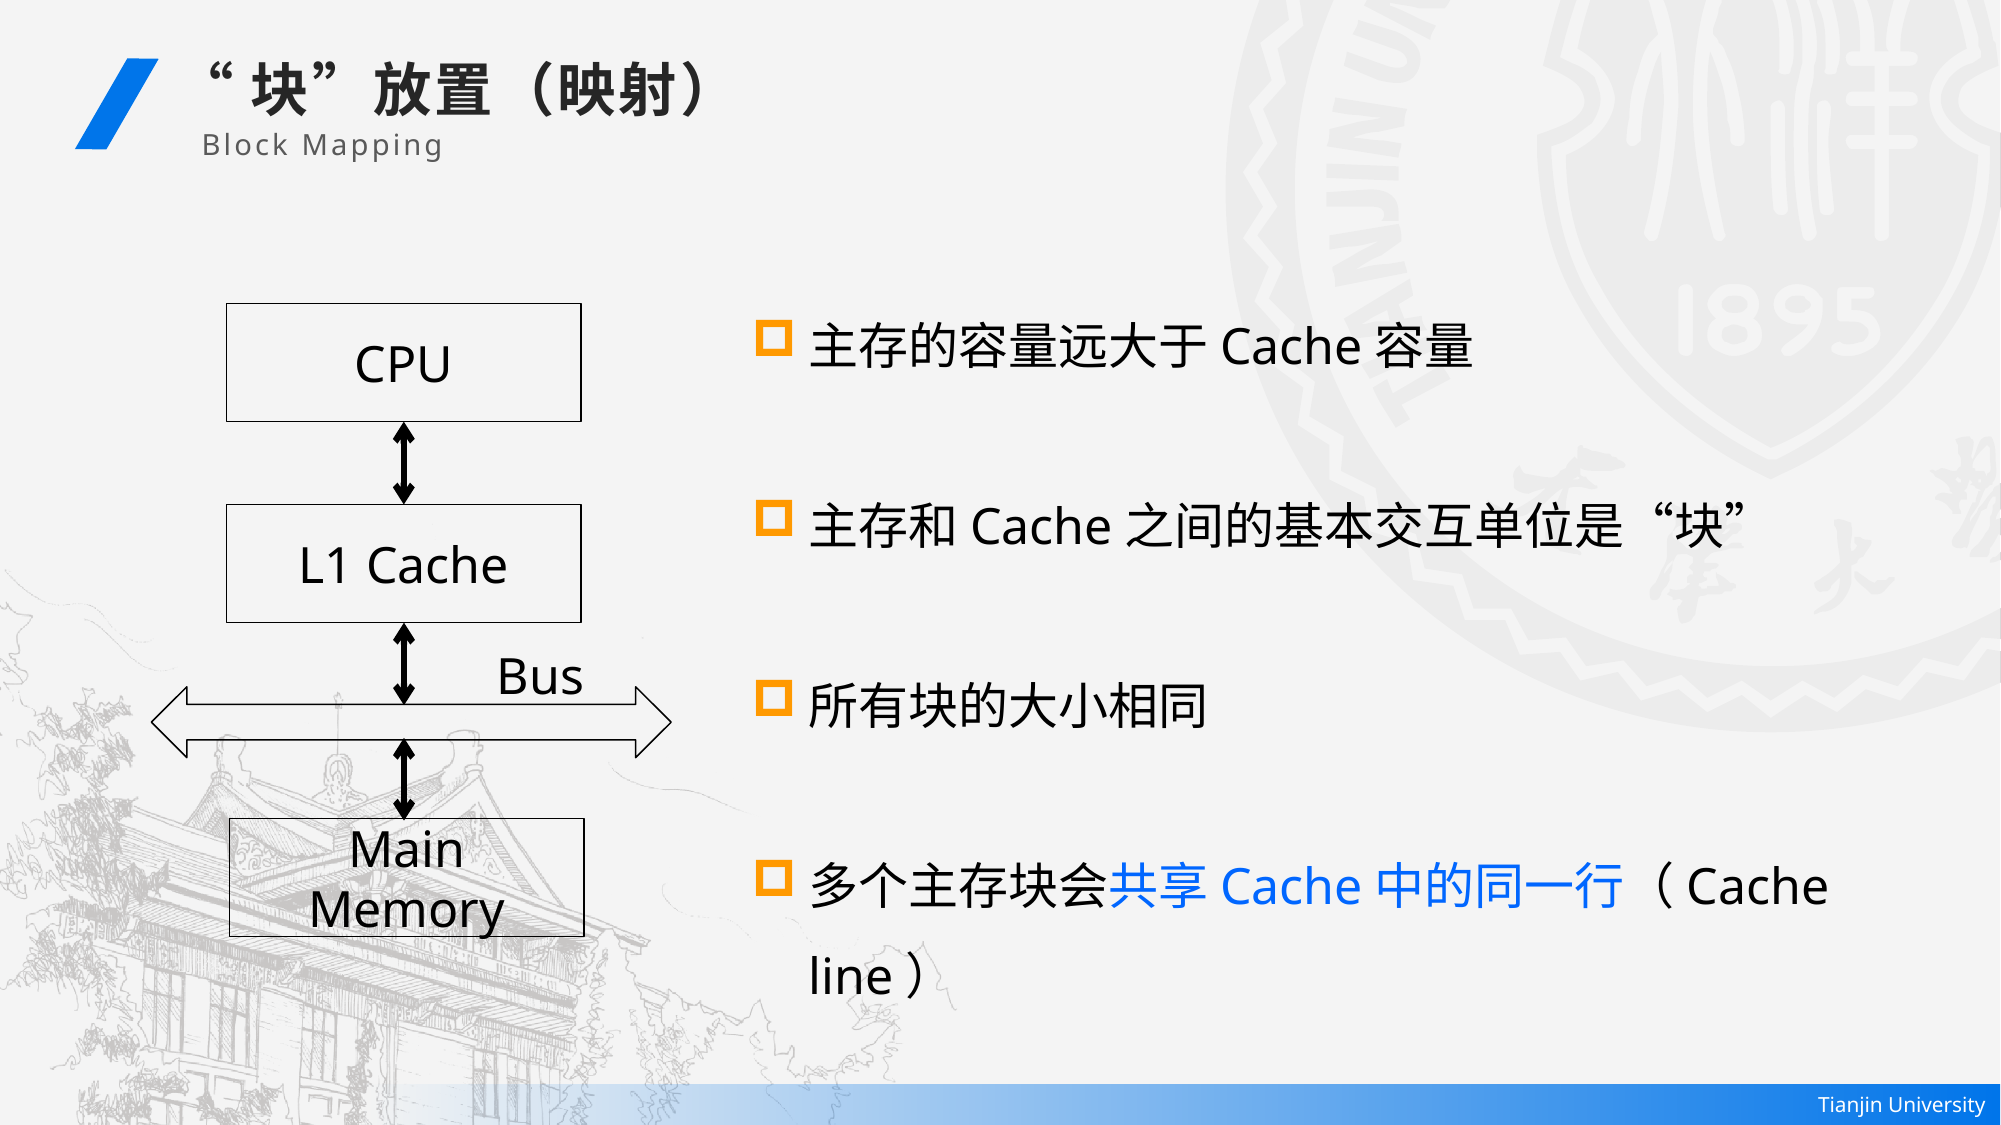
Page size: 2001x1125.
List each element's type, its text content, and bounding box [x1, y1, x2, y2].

text_box [74, 98, 104, 150]
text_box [151, 303, 672, 937]
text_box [104, 45, 719, 170]
text_box 主存的容量远大于Cache容量 主存和Cache之间的基本交互单位是“块” 所有块的大小相同 多个主存块会共享Cache中的同一行（Cache line） [737, 277, 2000, 1013]
